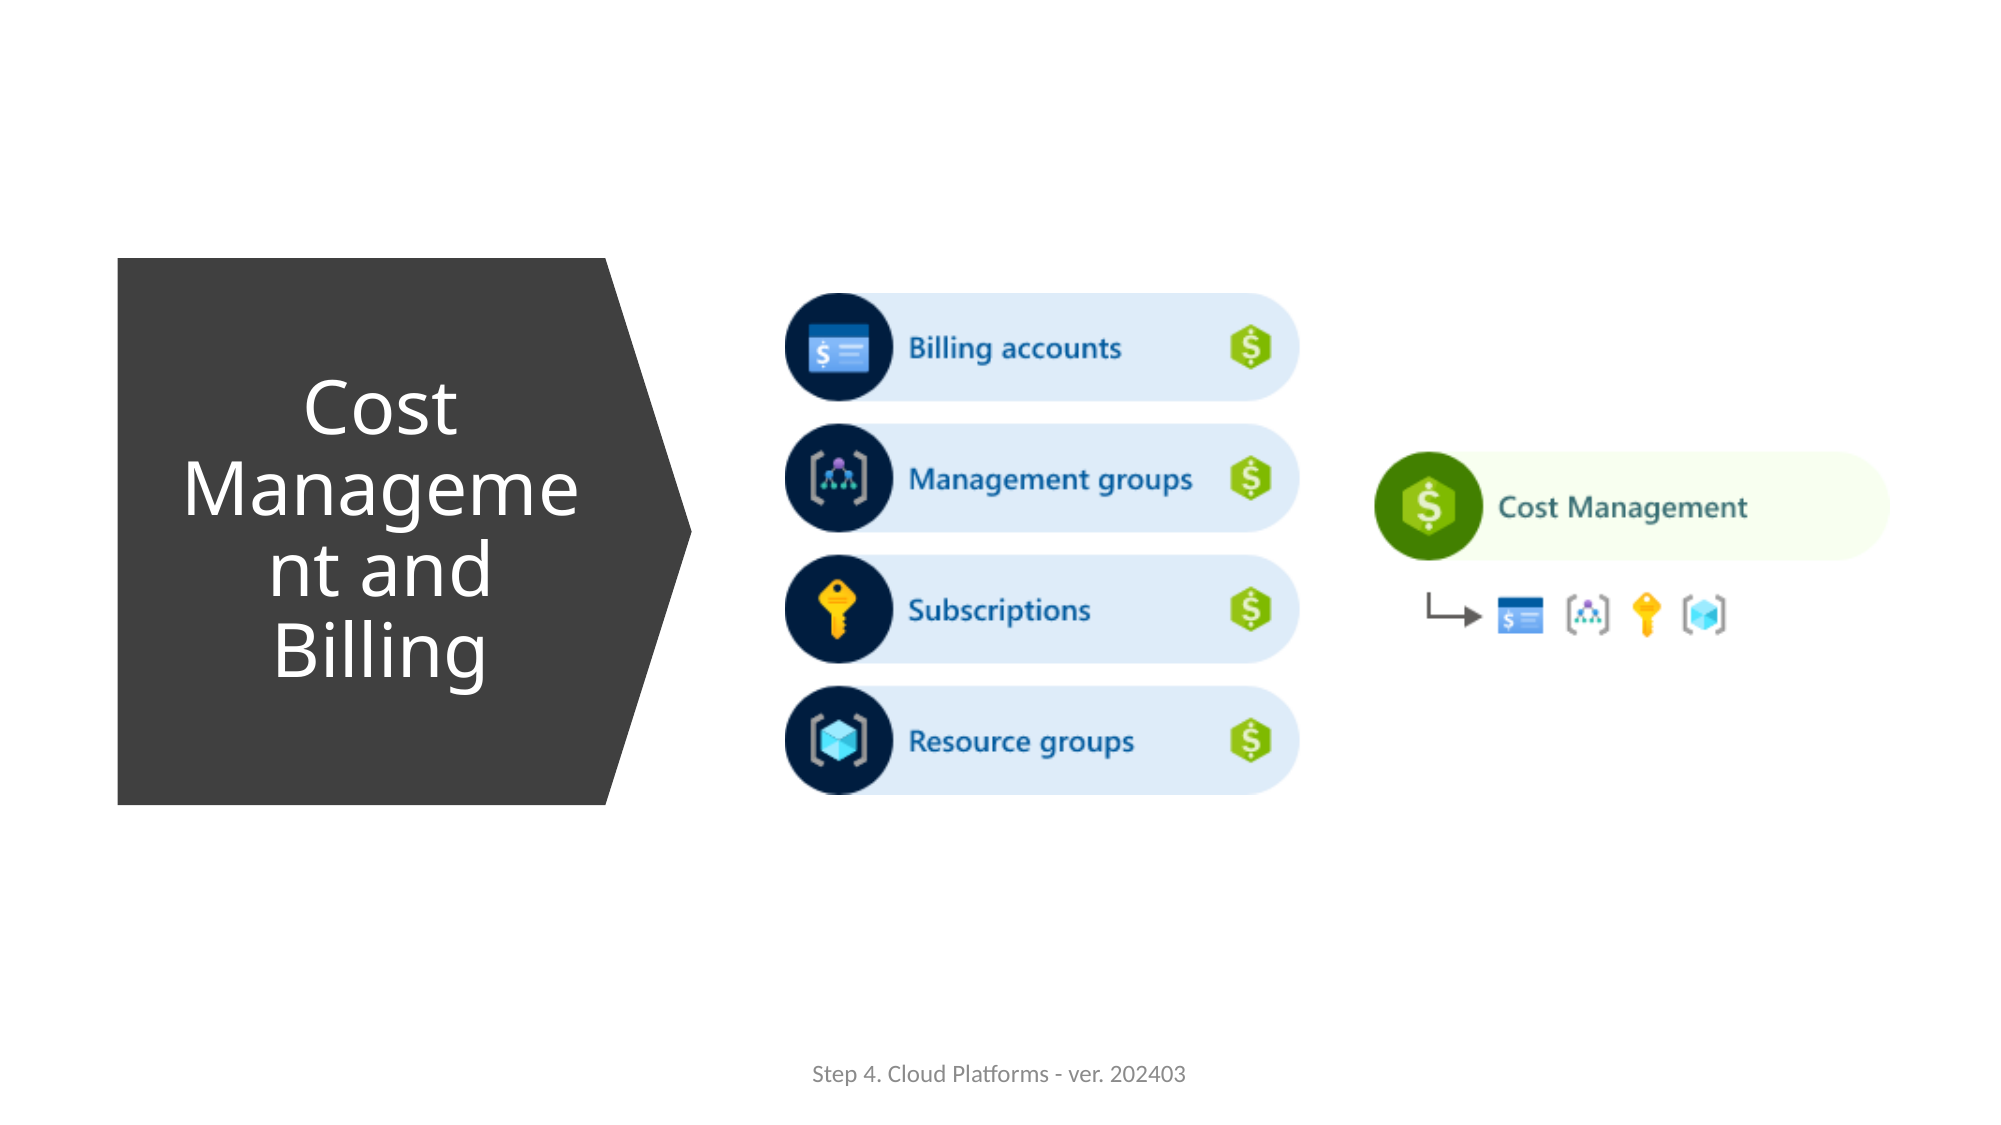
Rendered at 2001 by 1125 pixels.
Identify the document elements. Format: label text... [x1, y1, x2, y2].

text_box [116, 257, 693, 807]
footer Step 4. Cloud Platforms - ver. 202403 [662, 1042, 1338, 1103]
title Cost Management and Billing [145, 322, 616, 741]
picture [785, 293, 1890, 795]
